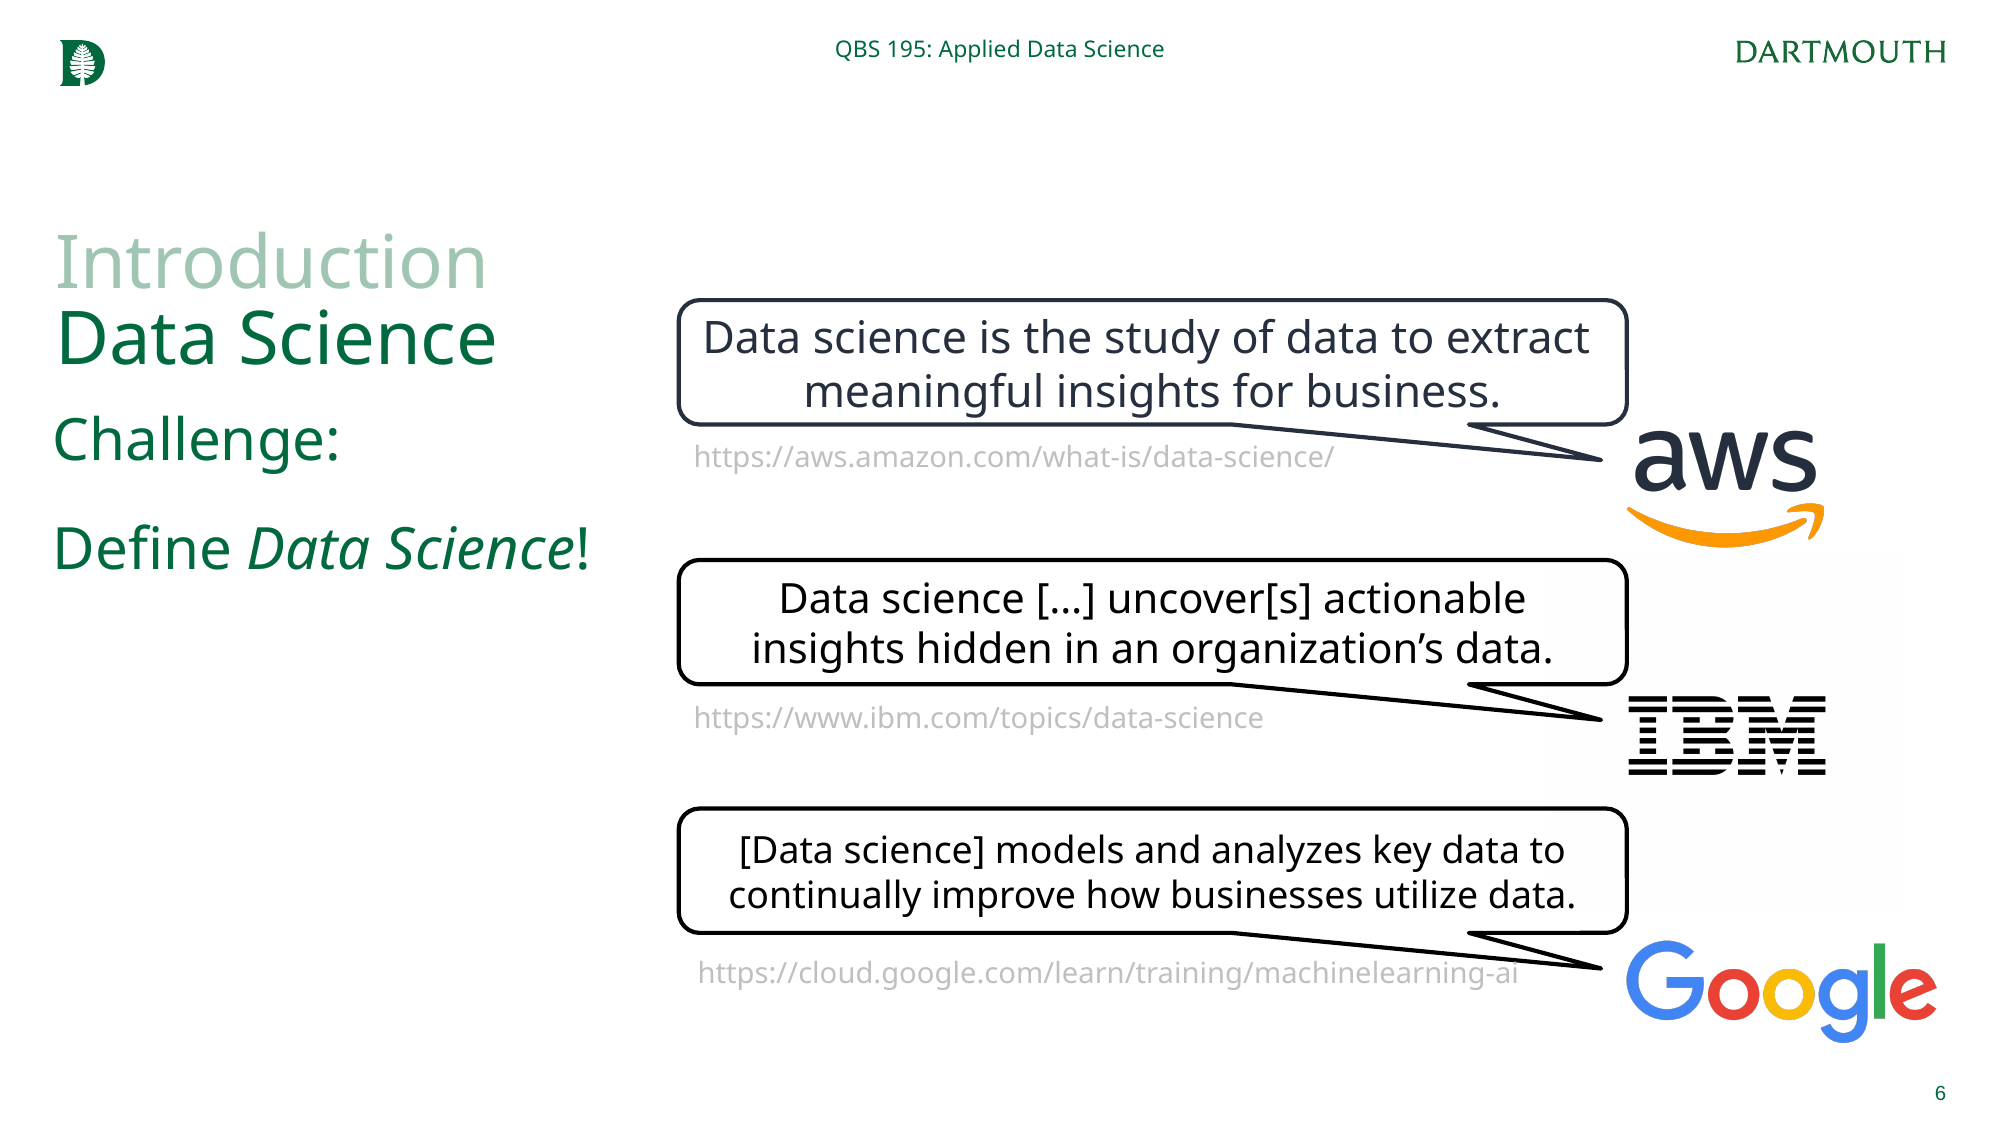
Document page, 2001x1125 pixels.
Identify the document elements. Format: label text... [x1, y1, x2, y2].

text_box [678, 558, 1905, 807]
slide_number 6 [1860, 1074, 1947, 1111]
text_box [678, 808, 1939, 1046]
list Challenge: Define Data Science! [52, 388, 1947, 1066]
title Introduction Data Science [55, 228, 1950, 380]
footer QBS 195: Applied Data Science [390, 30, 1610, 66]
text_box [678, 299, 1825, 549]
picture [60, 40, 105, 86]
picture [1735, 39, 1947, 64]
